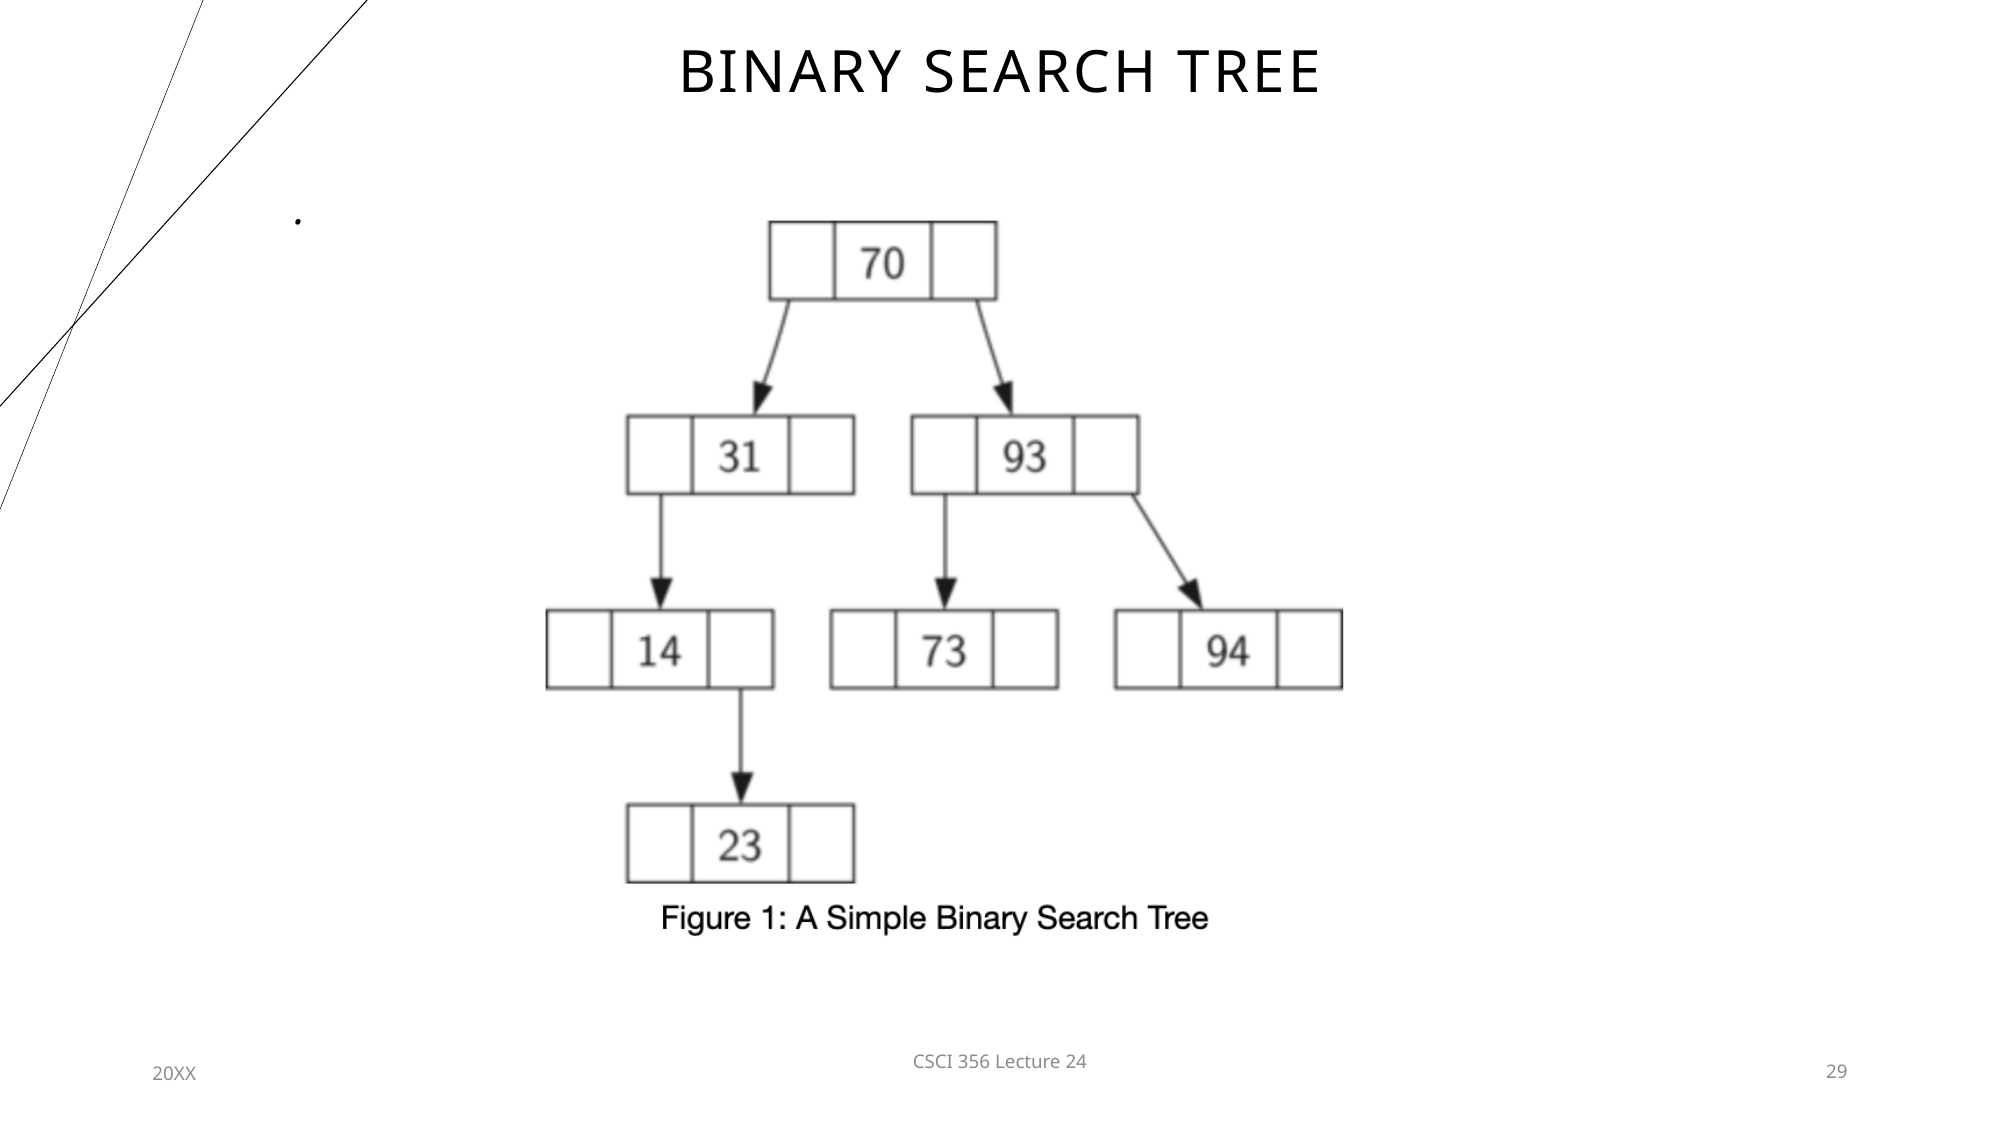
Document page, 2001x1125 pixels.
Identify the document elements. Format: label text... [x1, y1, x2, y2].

slide_number 29 [1412, 1042, 1863, 1103]
list . [279, 181, 400, 242]
footer CSCI 356 Lecture 24 [662, 1042, 1338, 1103]
title Binary search tree [309, 0, 1691, 149]
picture [454, 201, 1413, 950]
slide_number 20XX [137, 1042, 588, 1103]
